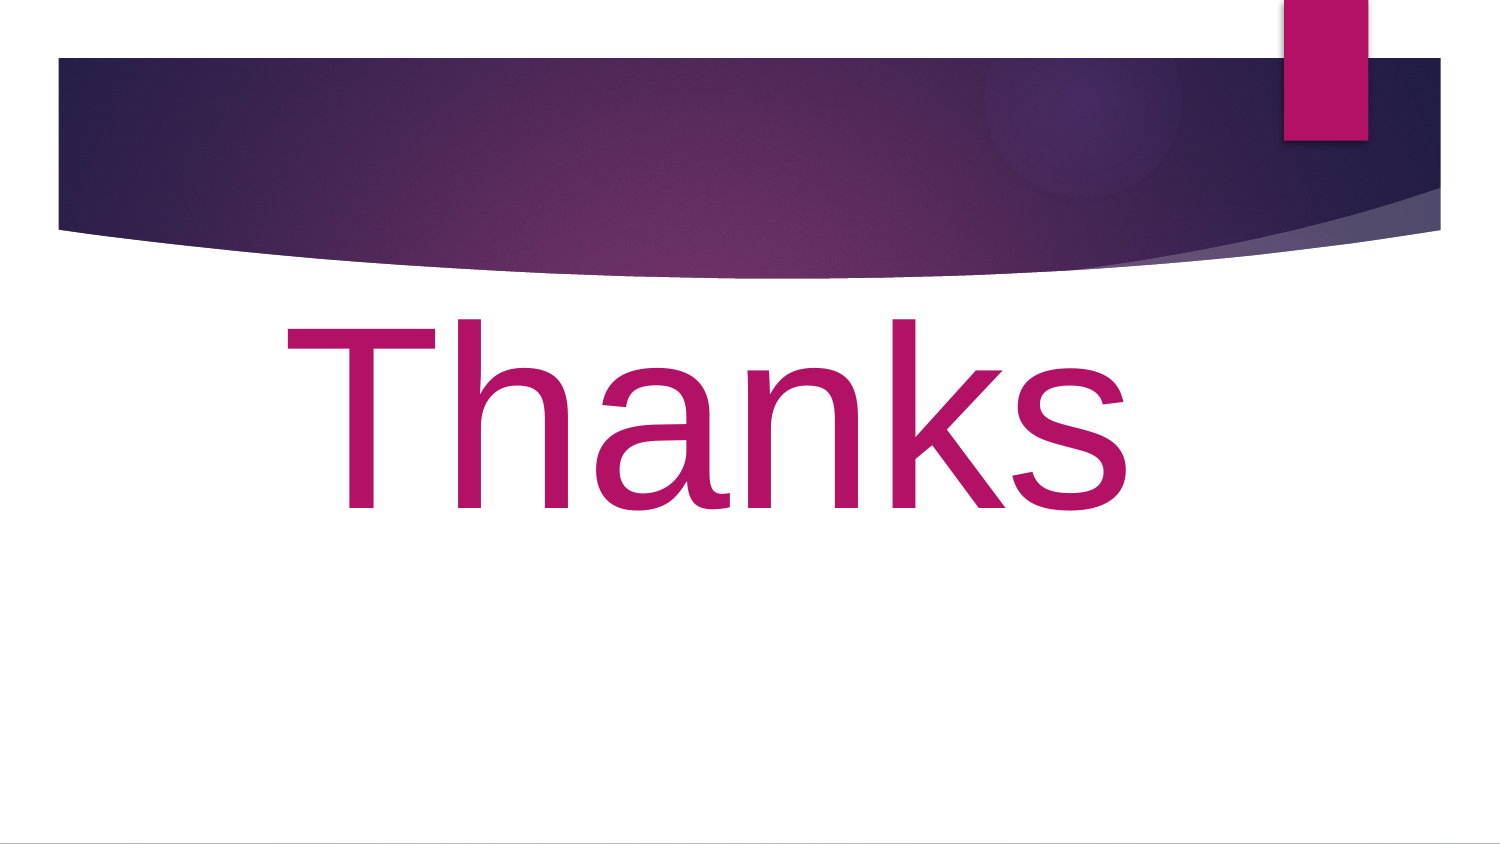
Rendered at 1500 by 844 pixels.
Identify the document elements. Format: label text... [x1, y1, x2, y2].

title Thanks [262, 242, 1157, 567]
